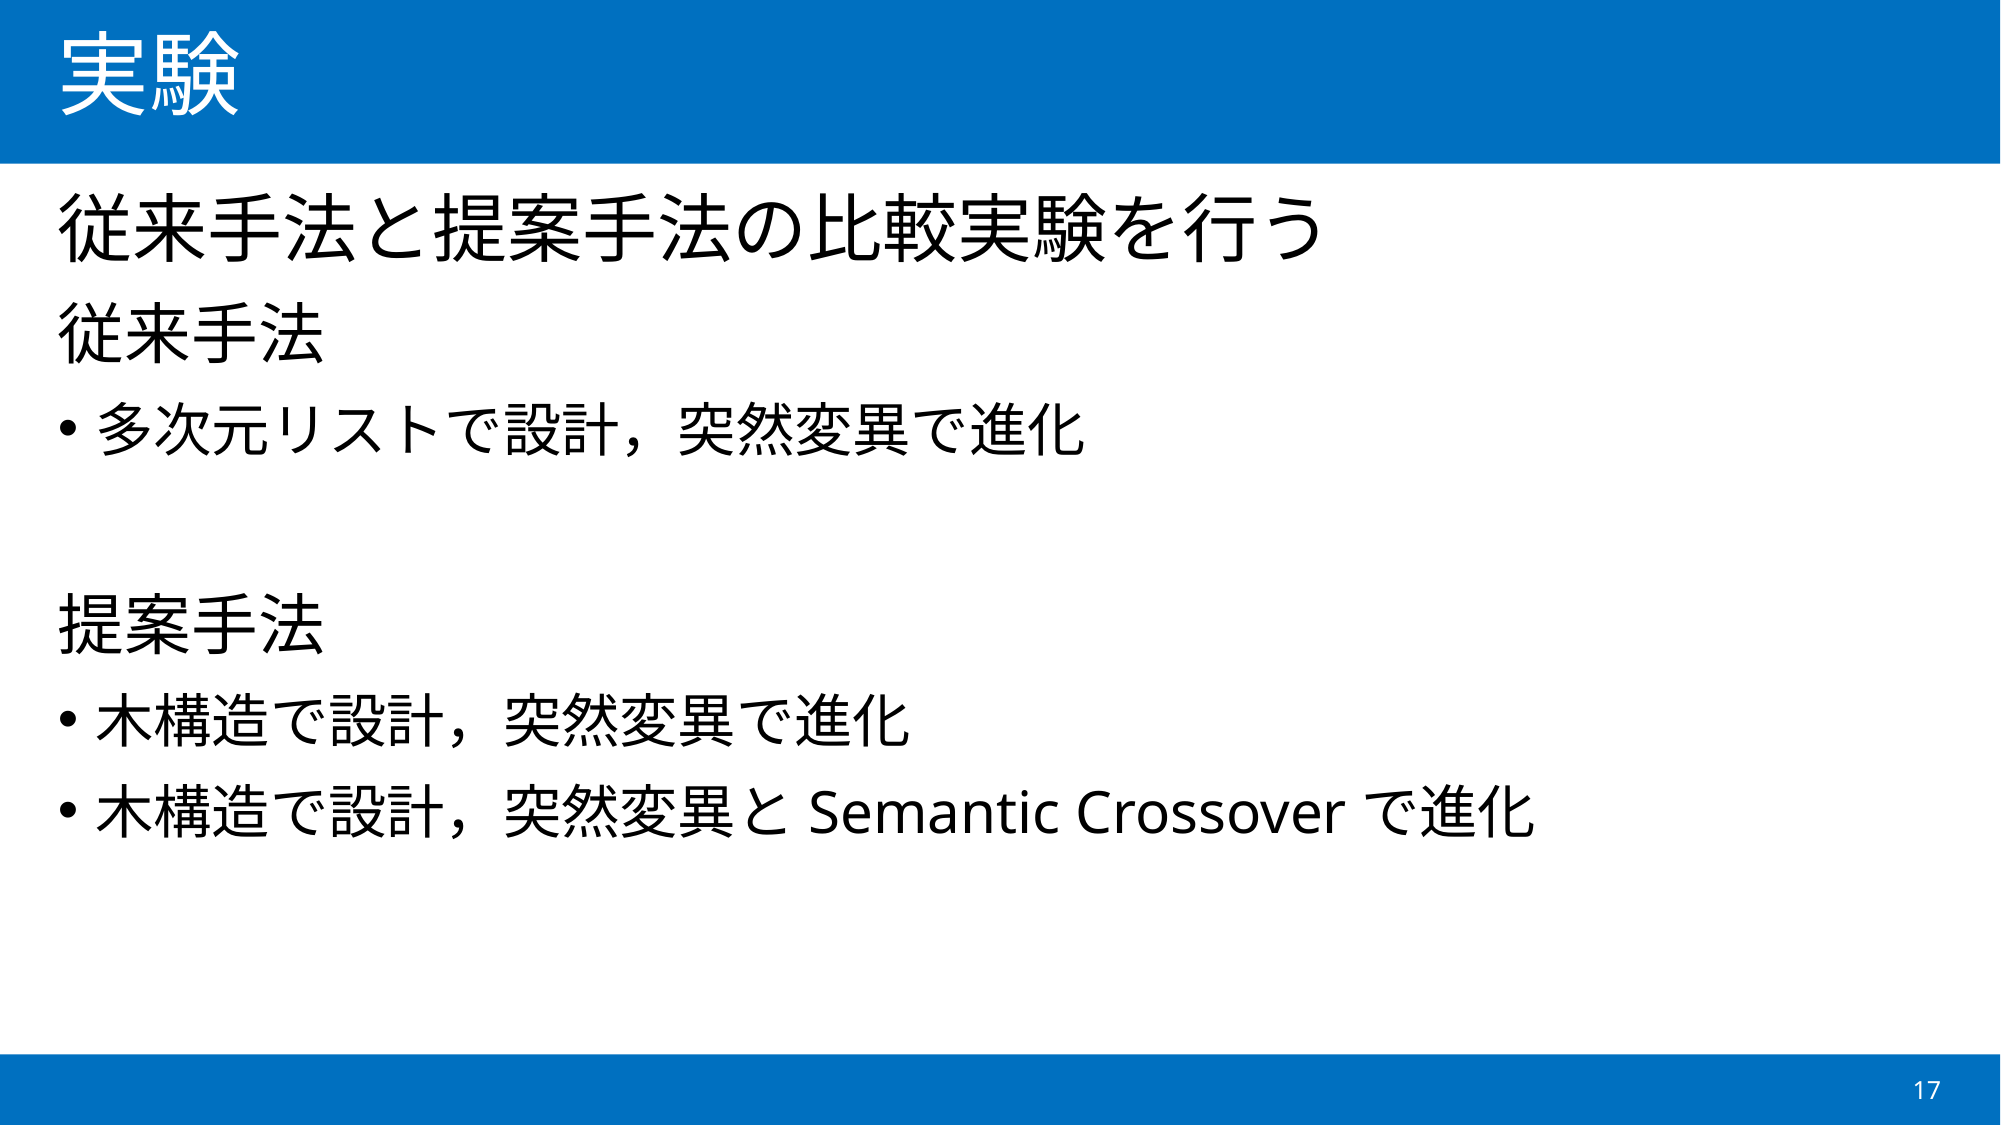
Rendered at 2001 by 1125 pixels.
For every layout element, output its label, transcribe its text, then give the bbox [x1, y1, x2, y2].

title 実験 [42, 8, 1957, 149]
slide_number 17 [1506, 1061, 1957, 1122]
list 従来手法と提案手法の比較実験を行う 従来手法 多次元リストで設計，突然変異で進化 提案手法 木構造で設計，突然変異で進化 木構造で設計，突然変異とSemantic Crossoverで進化 [42, 173, 2000, 1040]
